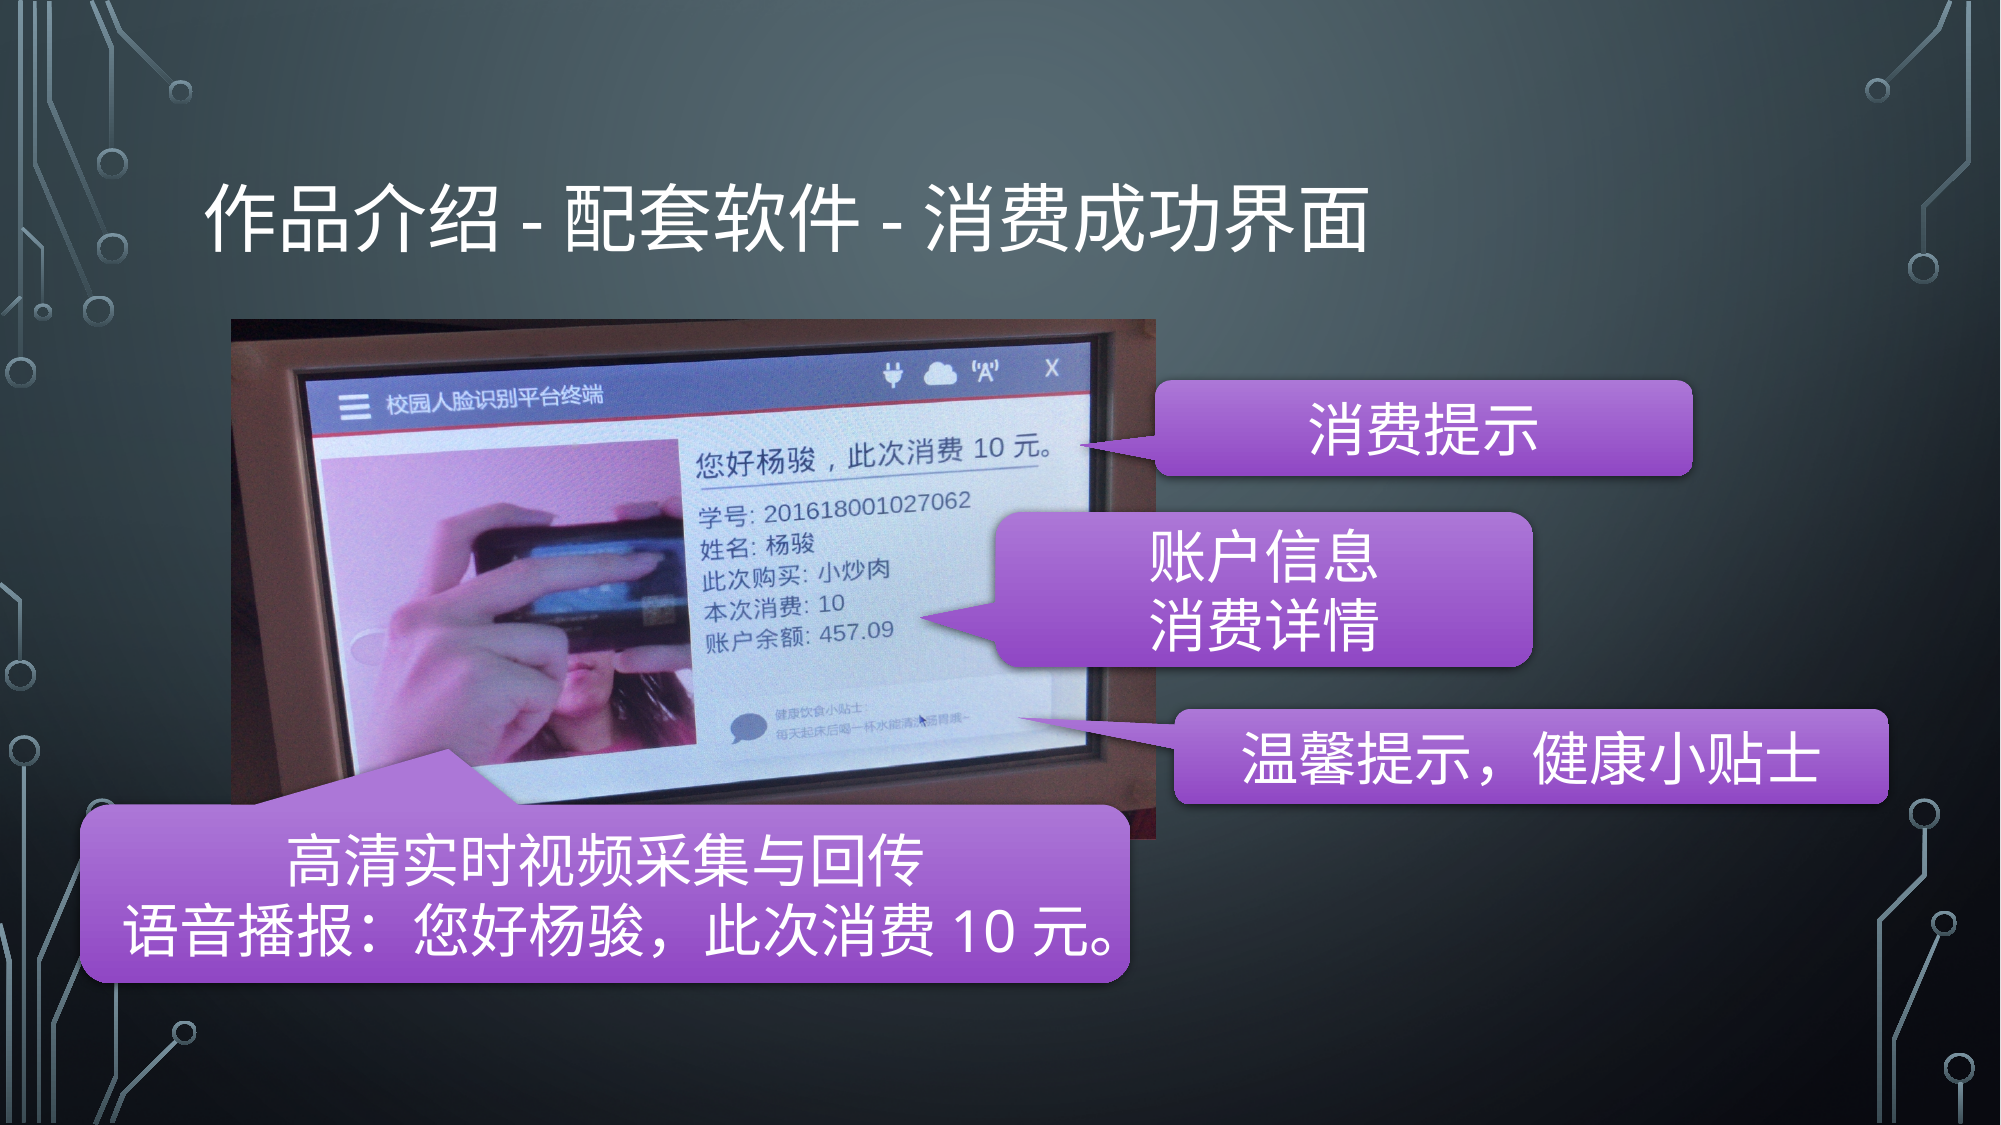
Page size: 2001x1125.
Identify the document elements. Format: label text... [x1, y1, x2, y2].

text_box 温馨提示，健康小贴士 [1156, 708, 1889, 805]
text_box 账户信息 消费详情 [1156, 512, 1534, 668]
text_box 消费提示 [1156, 380, 1693, 476]
title 作品介绍-配套软件-消费成功界面 [187, 101, 1813, 344]
text_box 高清实时视频采集与回传 语音播报：您好杨骏，此次消费10元。 [80, 804, 1131, 984]
picture [230, 319, 1156, 840]
